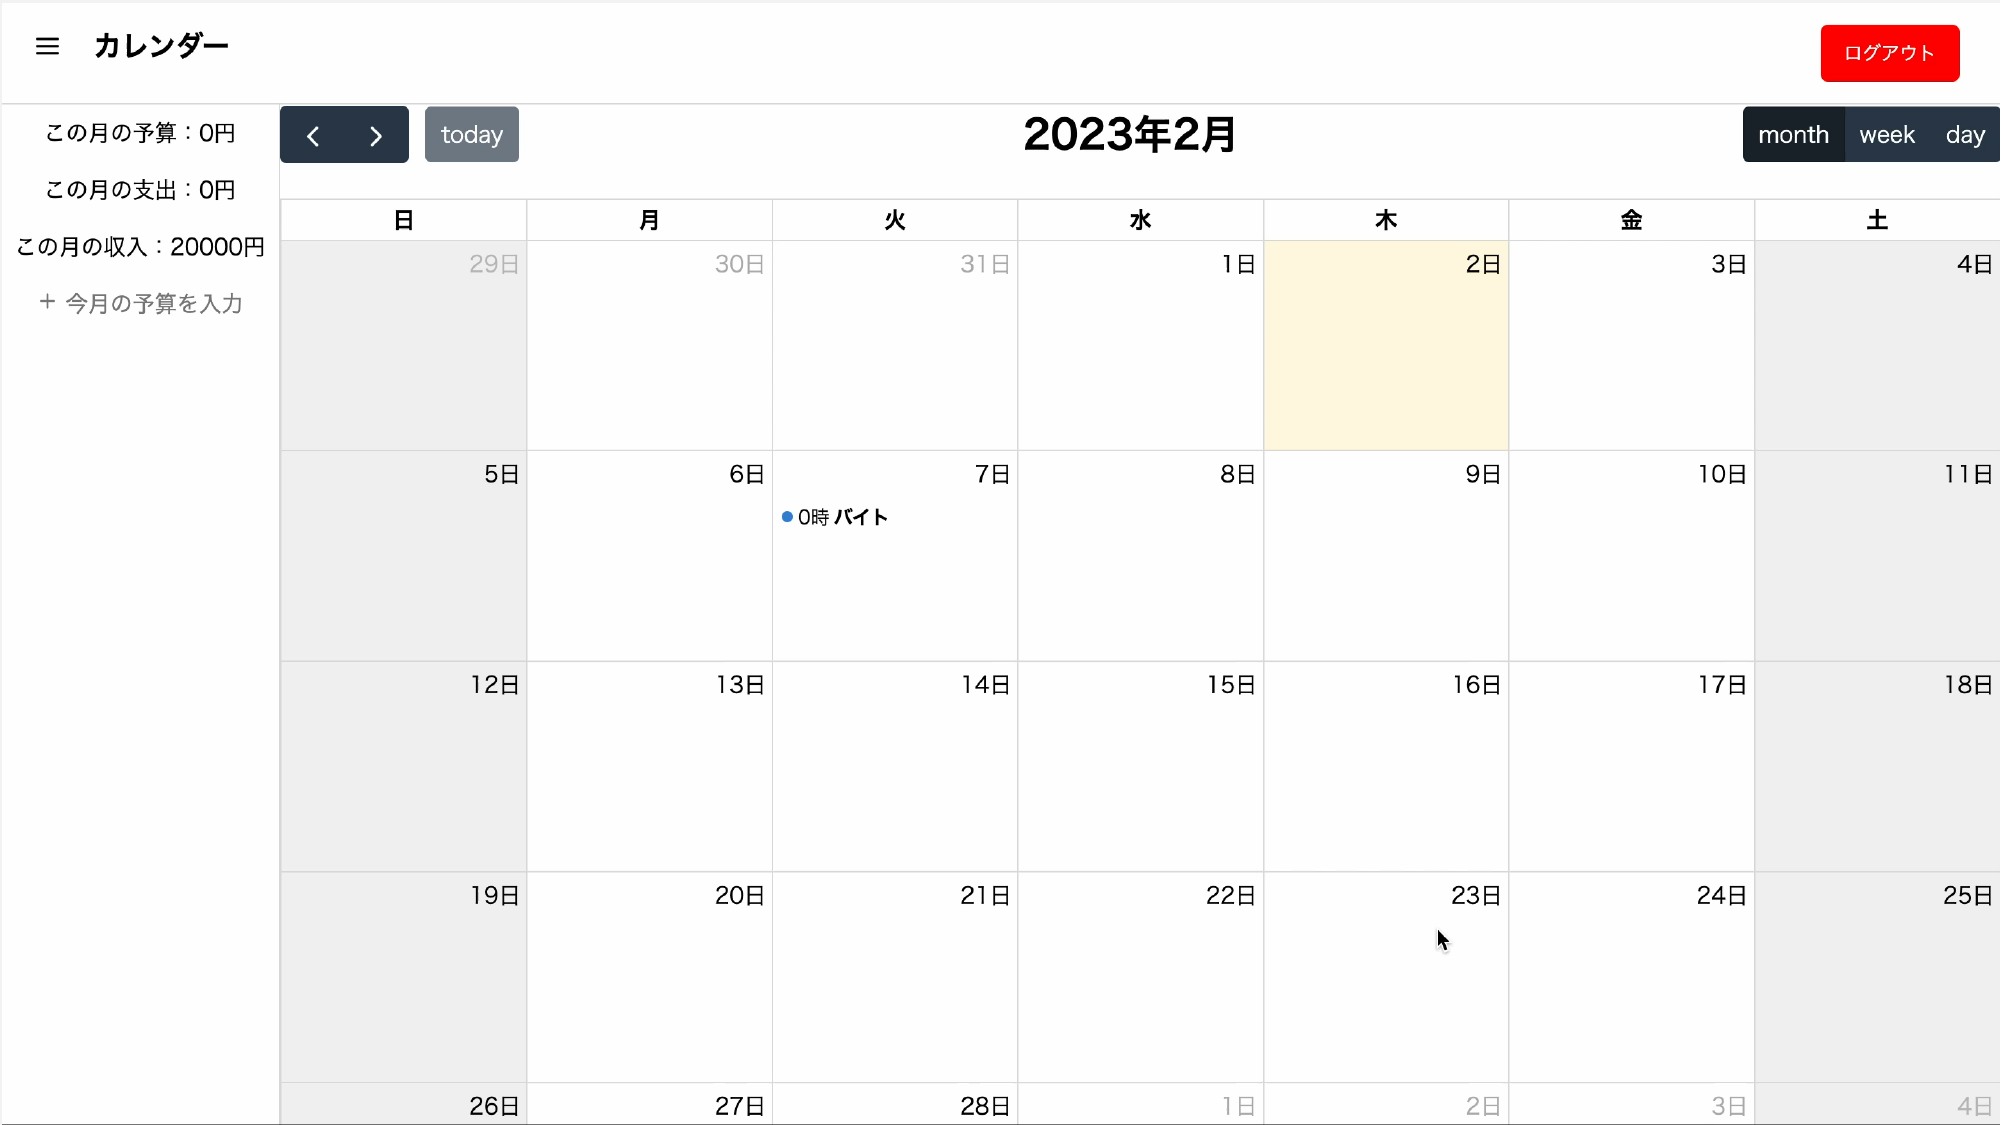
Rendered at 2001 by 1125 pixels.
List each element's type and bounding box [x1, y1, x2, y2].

text_box [1, 2, 2000, 1125]
